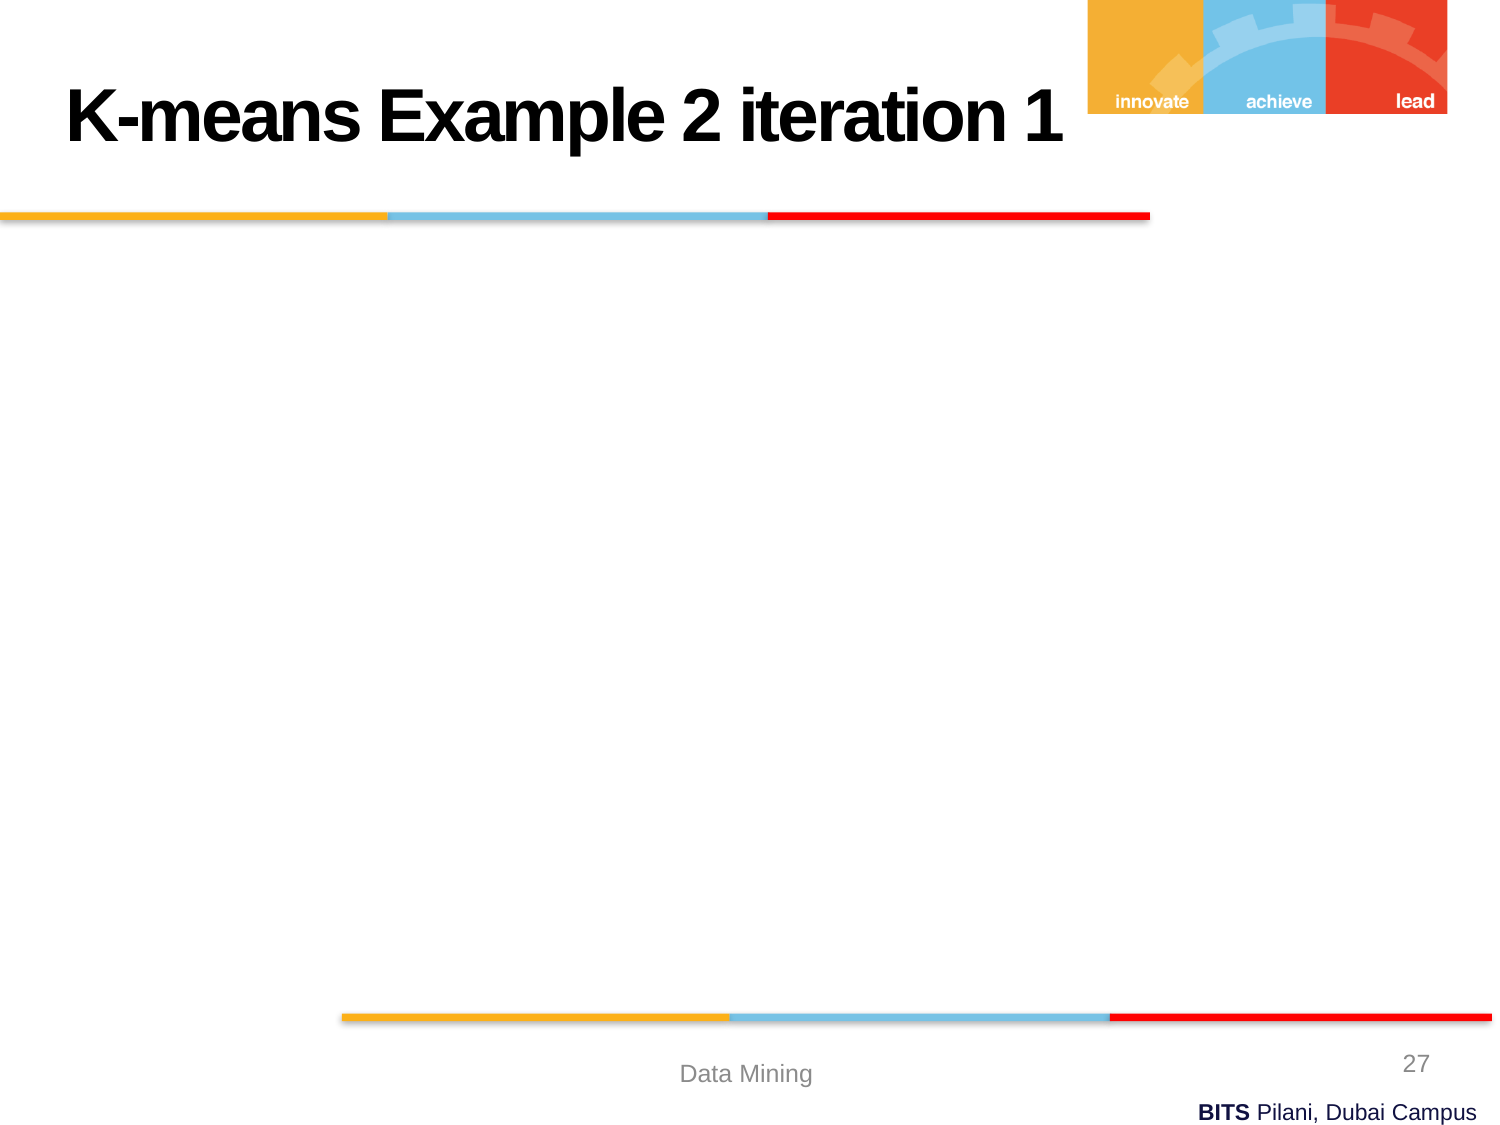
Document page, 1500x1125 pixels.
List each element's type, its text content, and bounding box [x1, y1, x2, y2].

picture [1087, 0, 1448, 114]
list K-means Example 2 iteration 1 [50, 24, 1088, 213]
slide_number 27 [1095, 1032, 1446, 1093]
footer Data Mining [512, 1042, 988, 1103]
